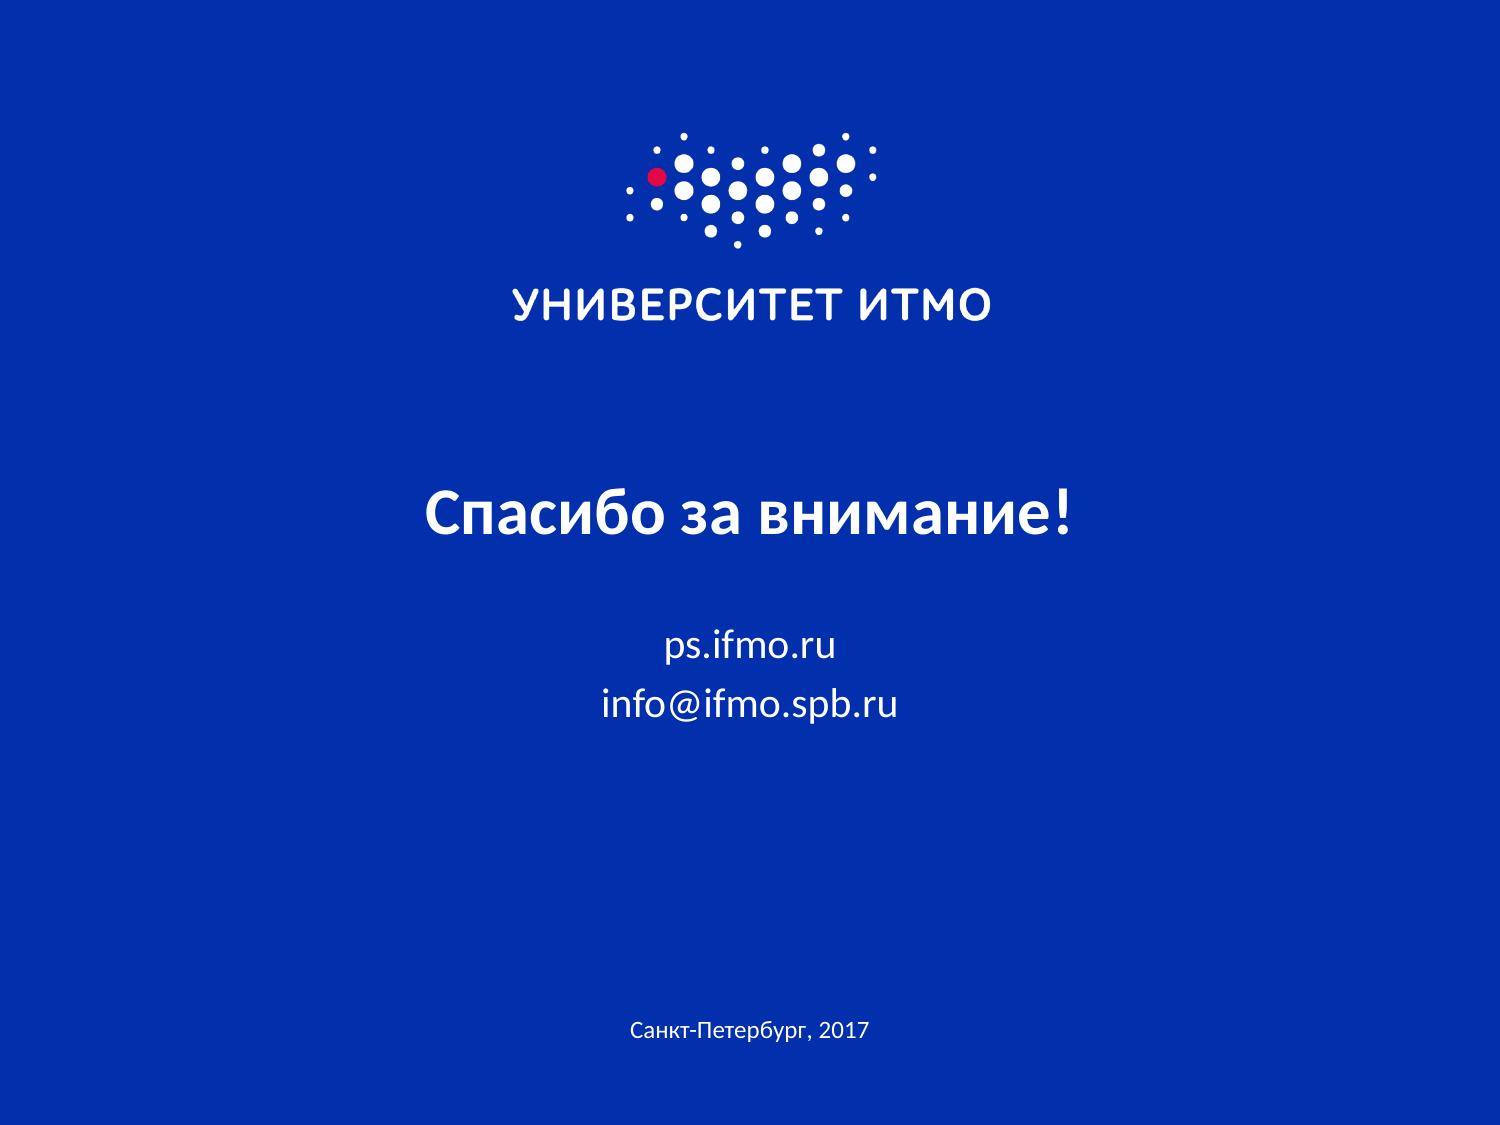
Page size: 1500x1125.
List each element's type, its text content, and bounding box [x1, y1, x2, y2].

text_box Санкт-Петербург, 2017 [224, 1006, 1275, 1056]
list ps.ifmo.ru info@ifmo.spb.ru [75, 609, 1425, 740]
picture [506, 125, 994, 328]
title Спасибо за внимание! [75, 439, 1425, 576]
